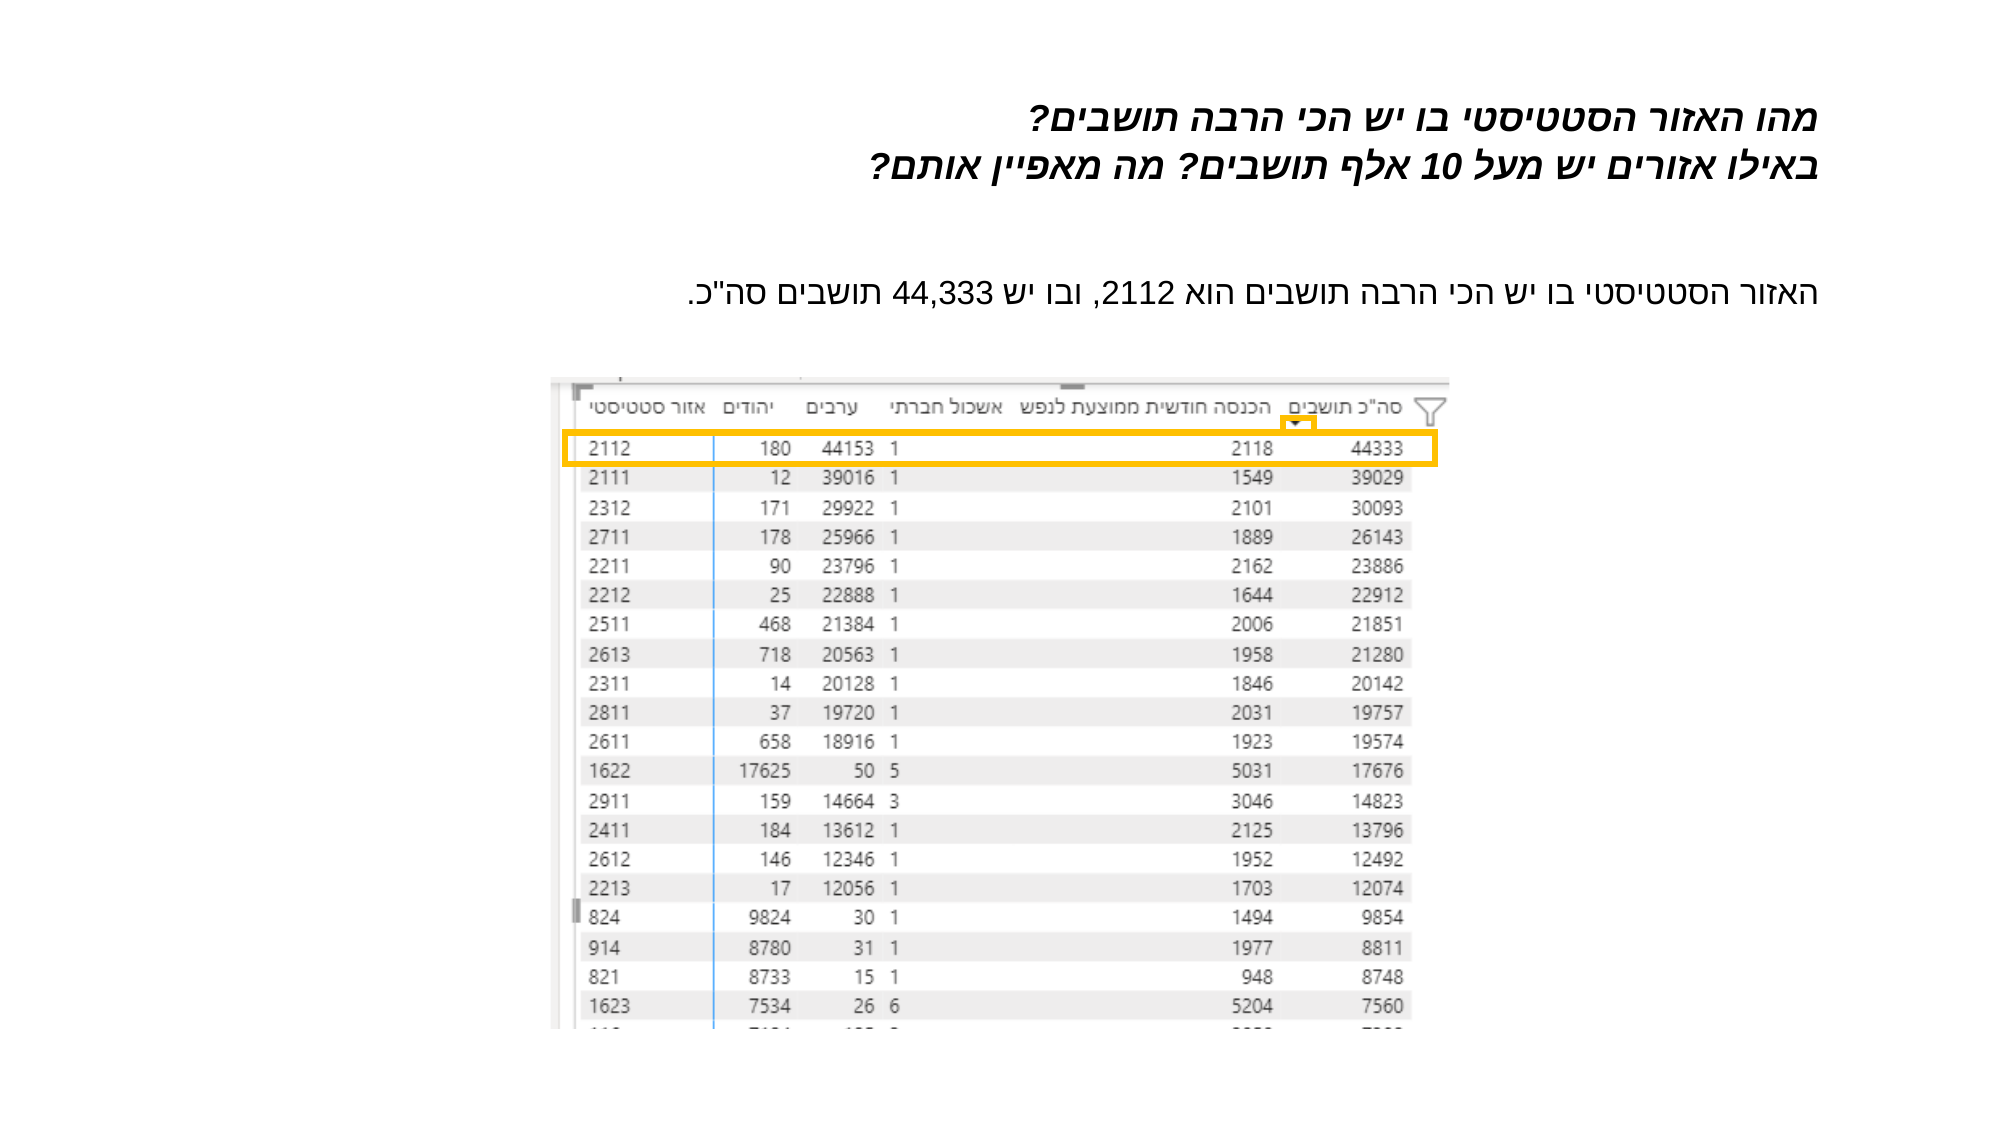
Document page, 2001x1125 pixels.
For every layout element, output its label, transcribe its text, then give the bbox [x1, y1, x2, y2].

picture [550, 377, 1450, 1030]
text_box מהו האזור הסטטיסטי בו יש הכי הרבה תושבים? באילו אזורים יש מעל 10 אלף תושבים? מה מאפיין אותם? האזור הסטטיסטי בו יש הכי הרבה תושבים הוא 2112, ובו יש 44,333 תושבים סה"כ. [257, 82, 1835, 380]
